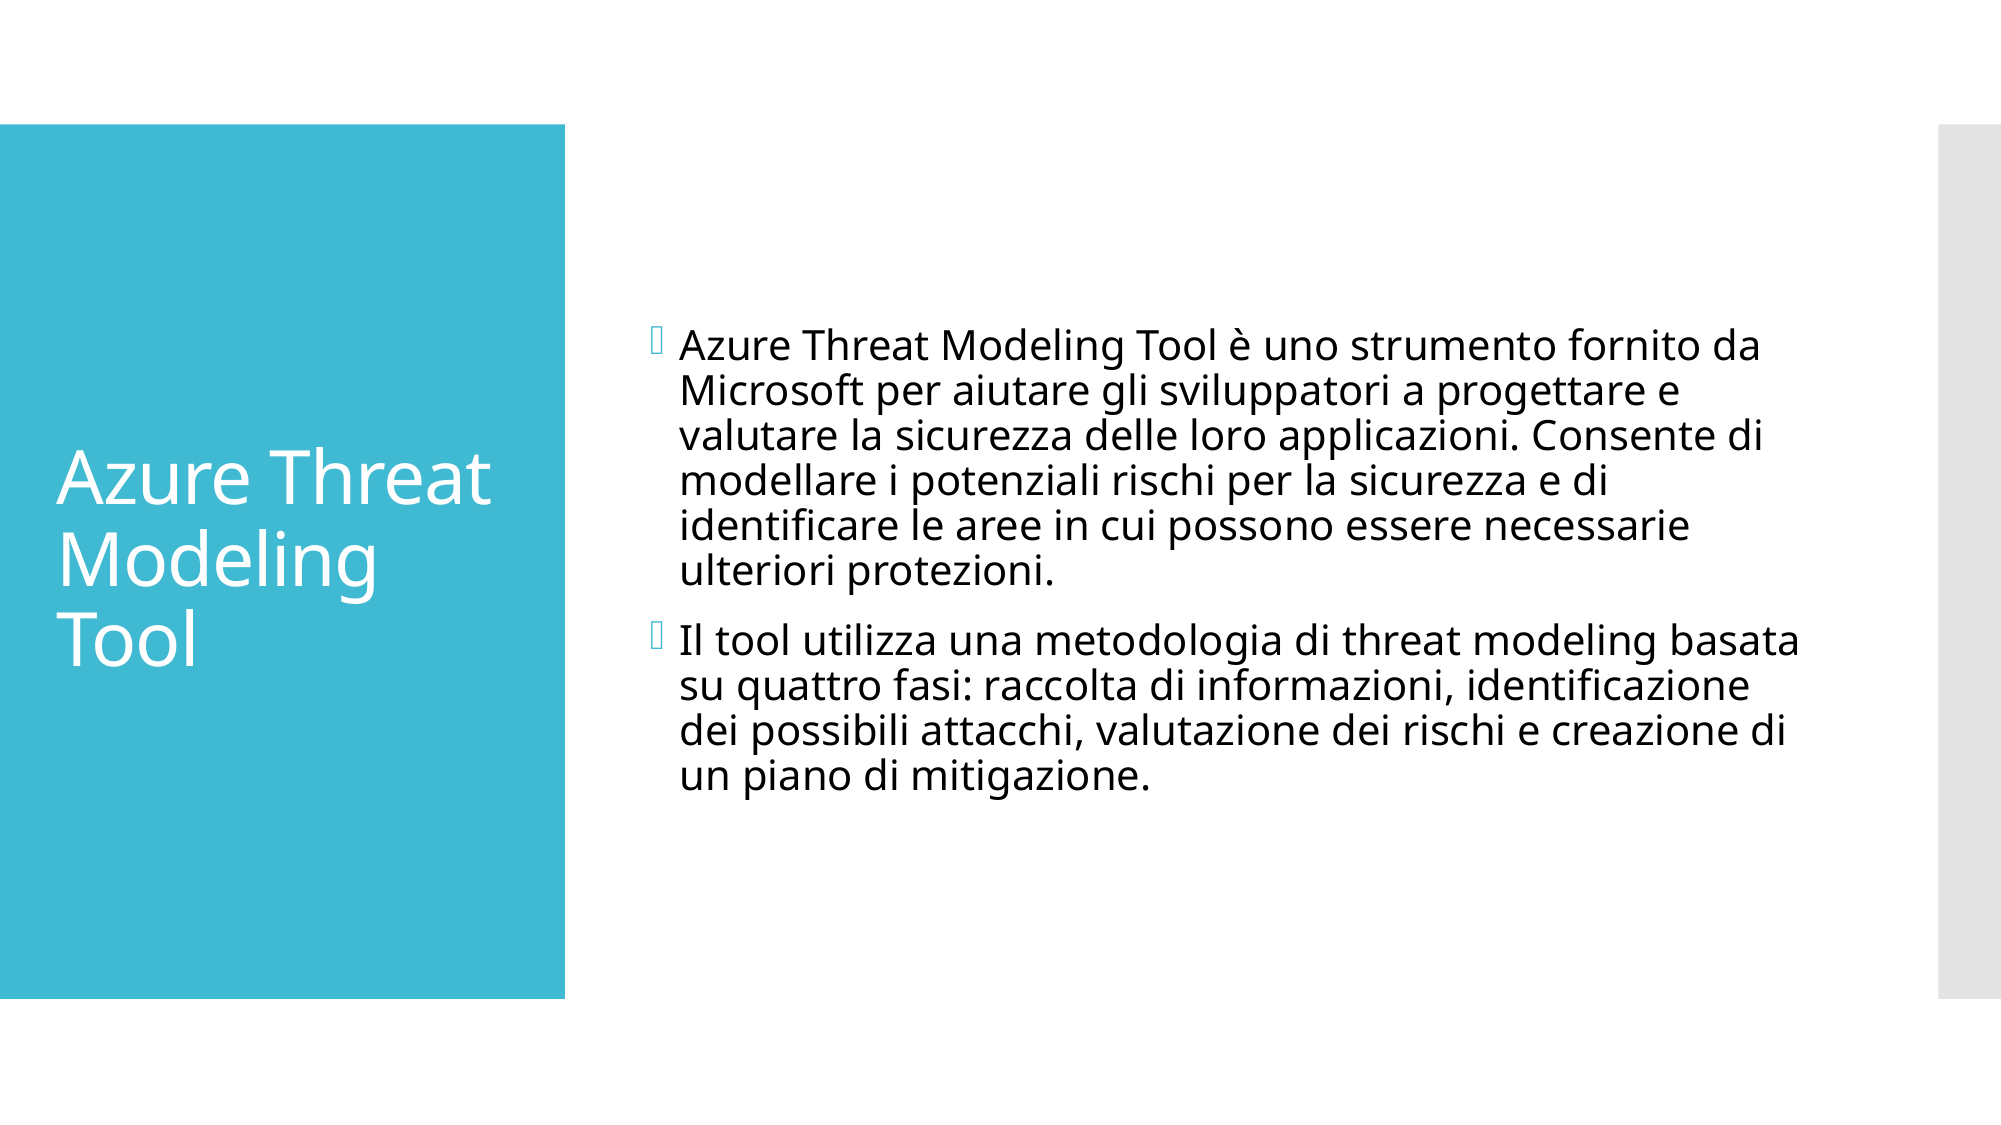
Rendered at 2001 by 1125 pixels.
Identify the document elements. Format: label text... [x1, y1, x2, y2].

list Azure Threat Modeling Tool è uno strumento fornito da Microsoft per aiutare gli sviluppatori a progettare e valutare la sicurezza delle loro applicazioni. Consente di modellare i potenziali rischi per la sicurezza e di identificare le aree in cui possono essere necessarie ulteriori protezioni. Il tool utilizza una metodologia di threat modeling basata su quattro fasi: raccolta di informazioni, identificazione dei possibili attacchi, valutazione dei rischi e creazione di un piano di mitigazione. [634, 141, 1835, 982]
title Azure Threat Modeling Tool [41, 184, 525, 940]
